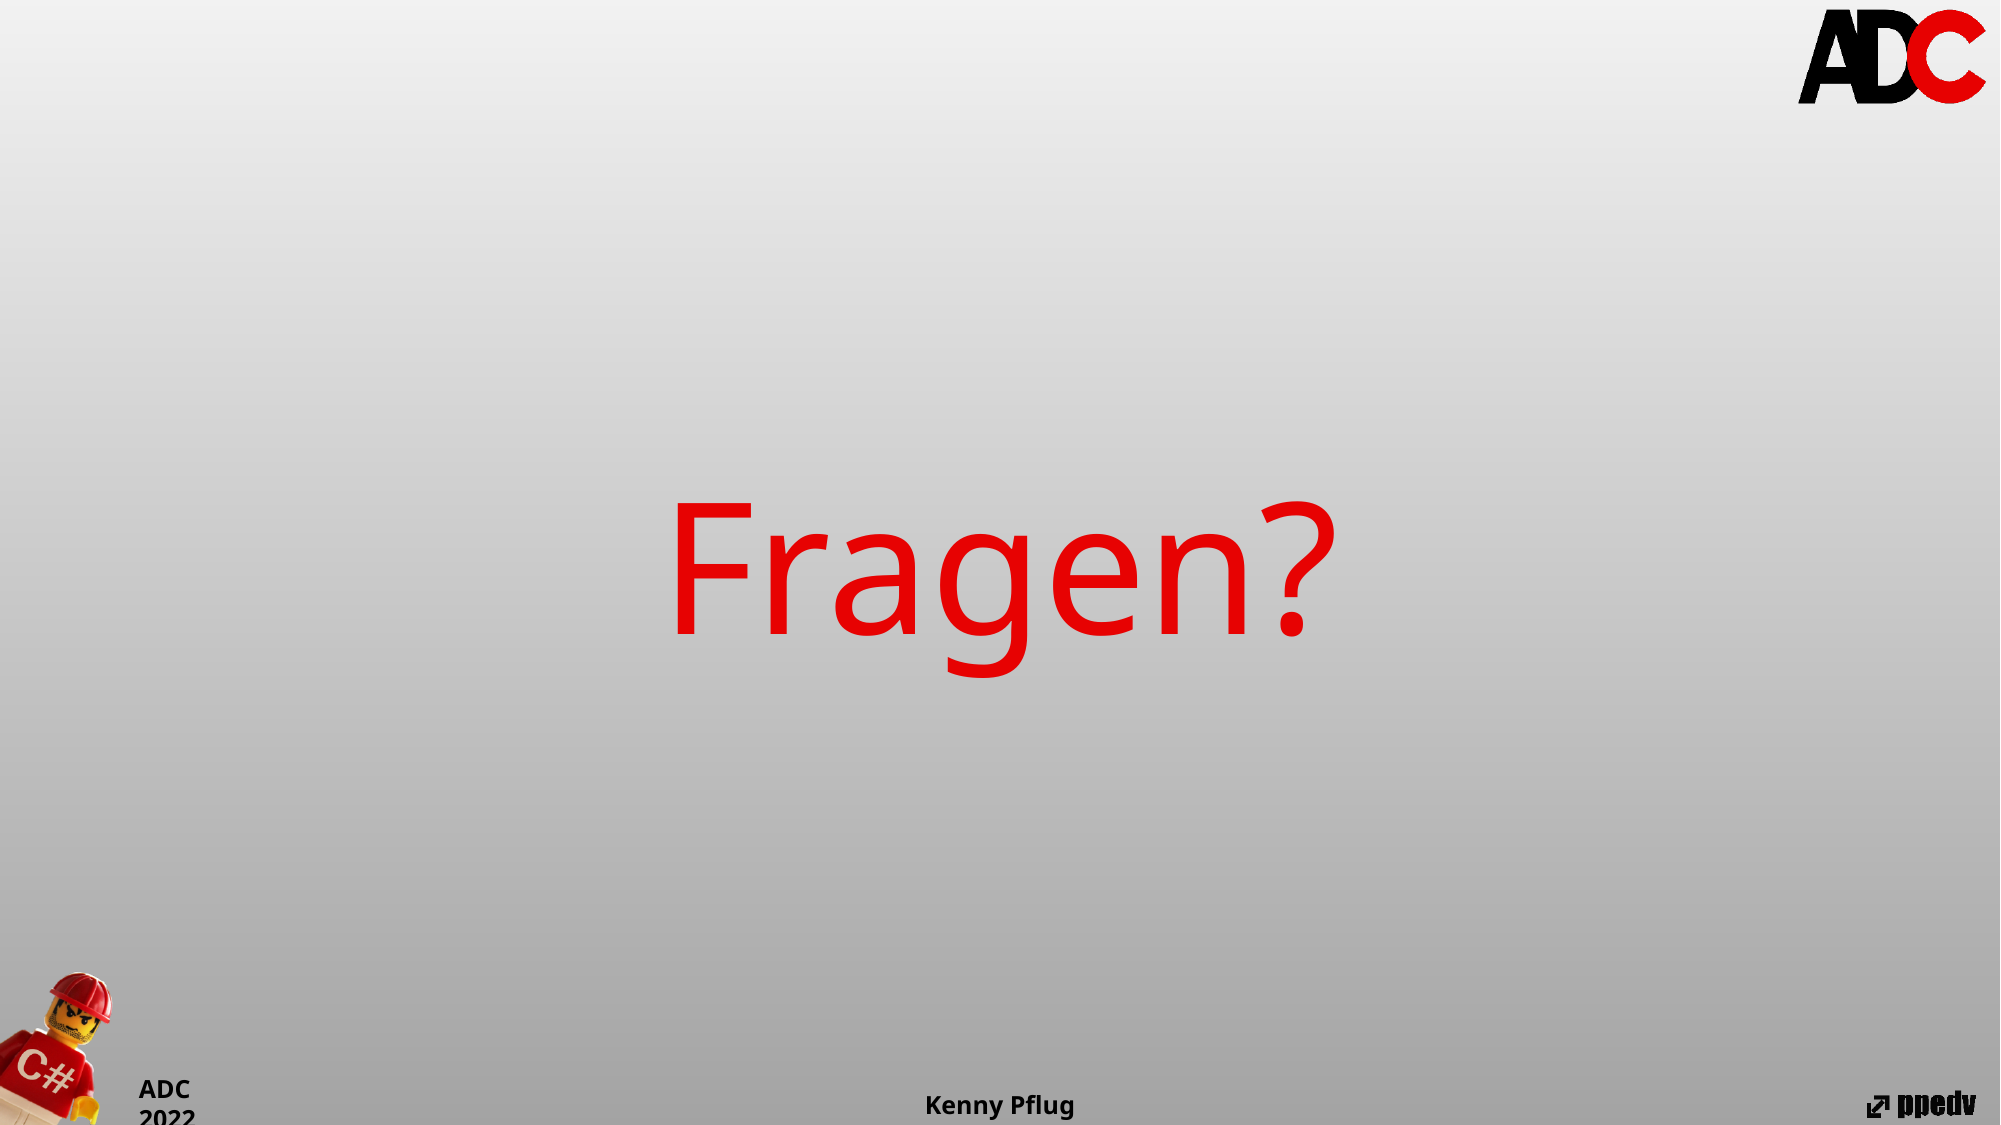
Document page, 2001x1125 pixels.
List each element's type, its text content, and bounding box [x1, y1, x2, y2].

text_box Fragen? [568, 443, 1432, 679]
picture [1796, 5, 1988, 108]
picture [0, 968, 130, 1125]
